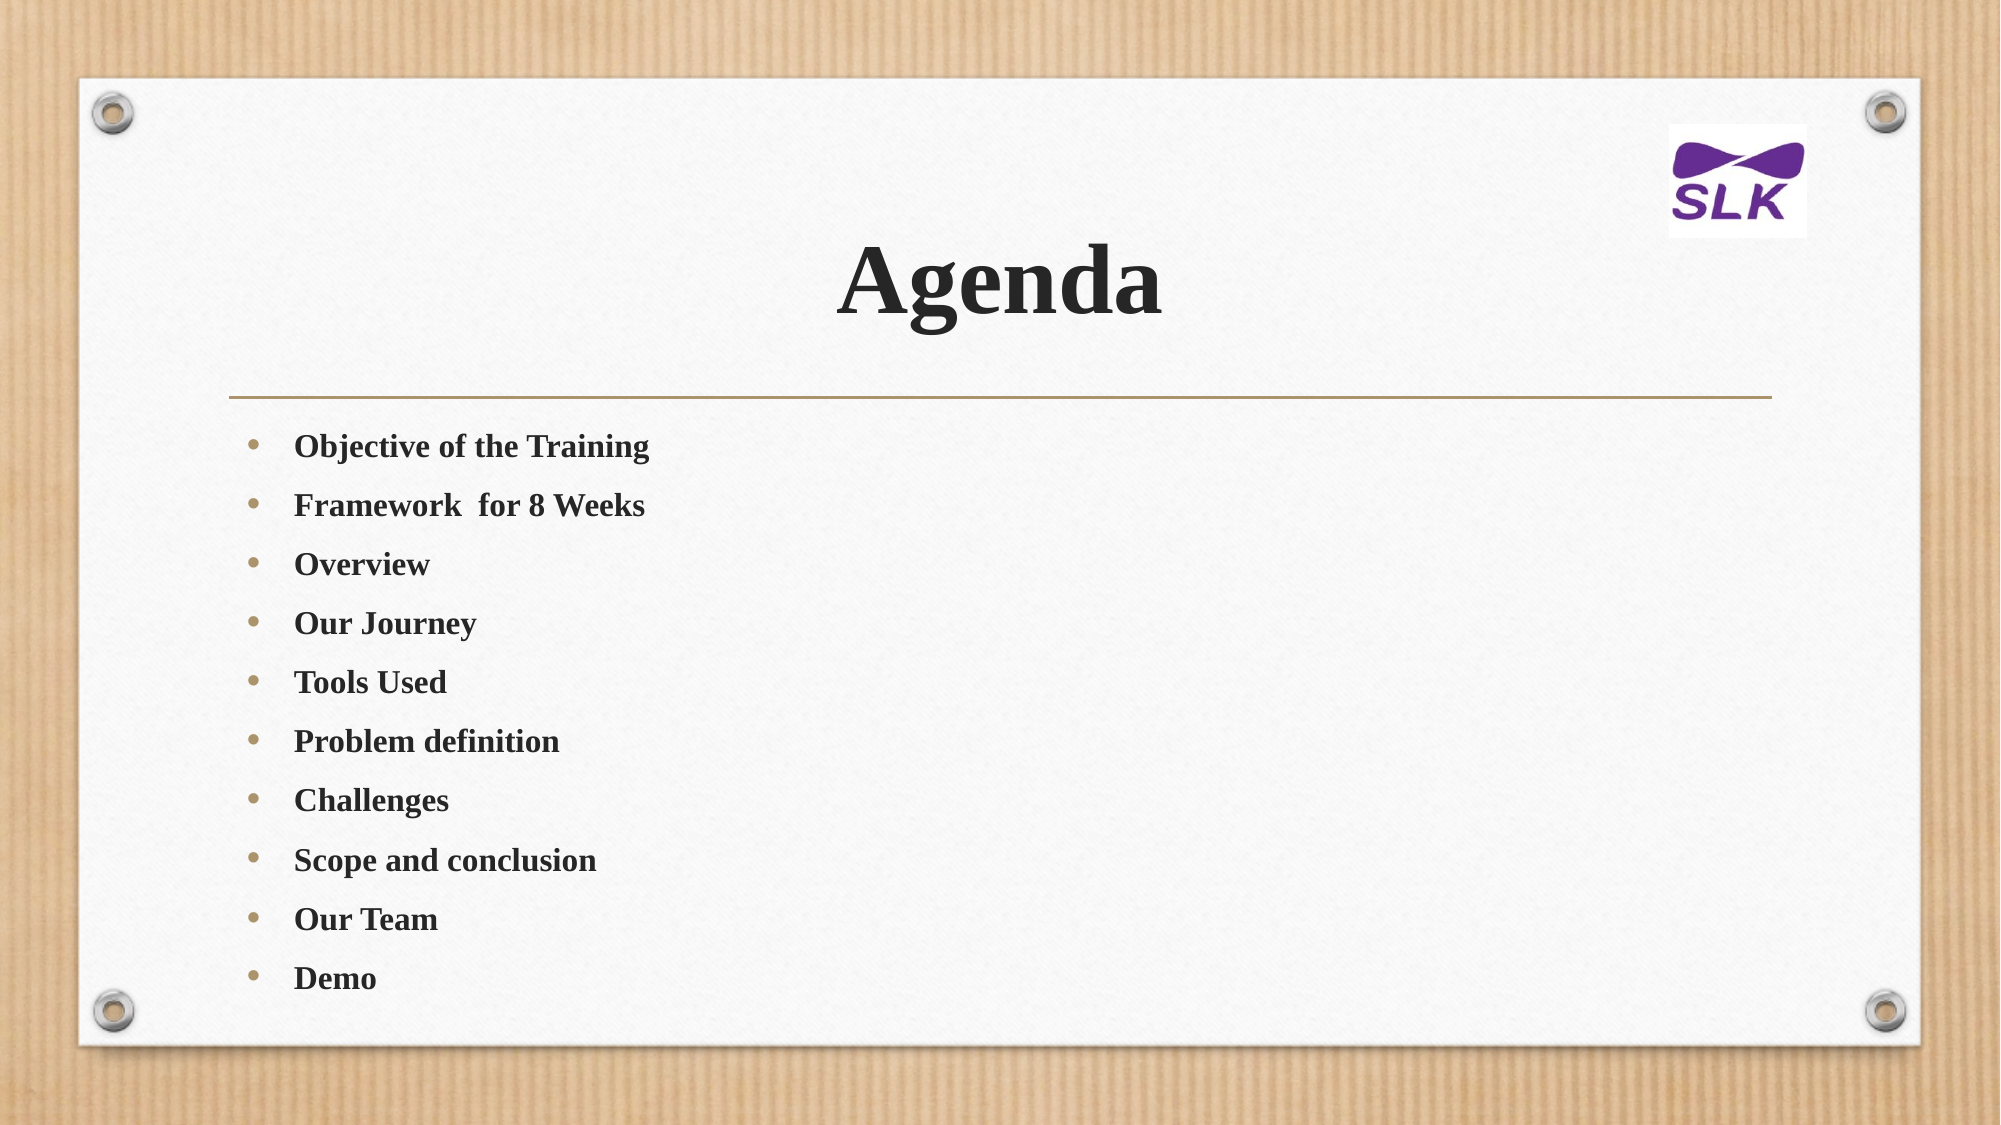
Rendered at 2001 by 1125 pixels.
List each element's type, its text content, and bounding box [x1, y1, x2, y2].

picture [0, 0, 2001, 1125]
list Objective of the Training Framework for 8 Weeks Overview Our Journey Tools Used Problem definition Challenges Scope and conclusion Our Team Demo [231, 416, 1807, 961]
title Agenda [212, 166, 1788, 381]
